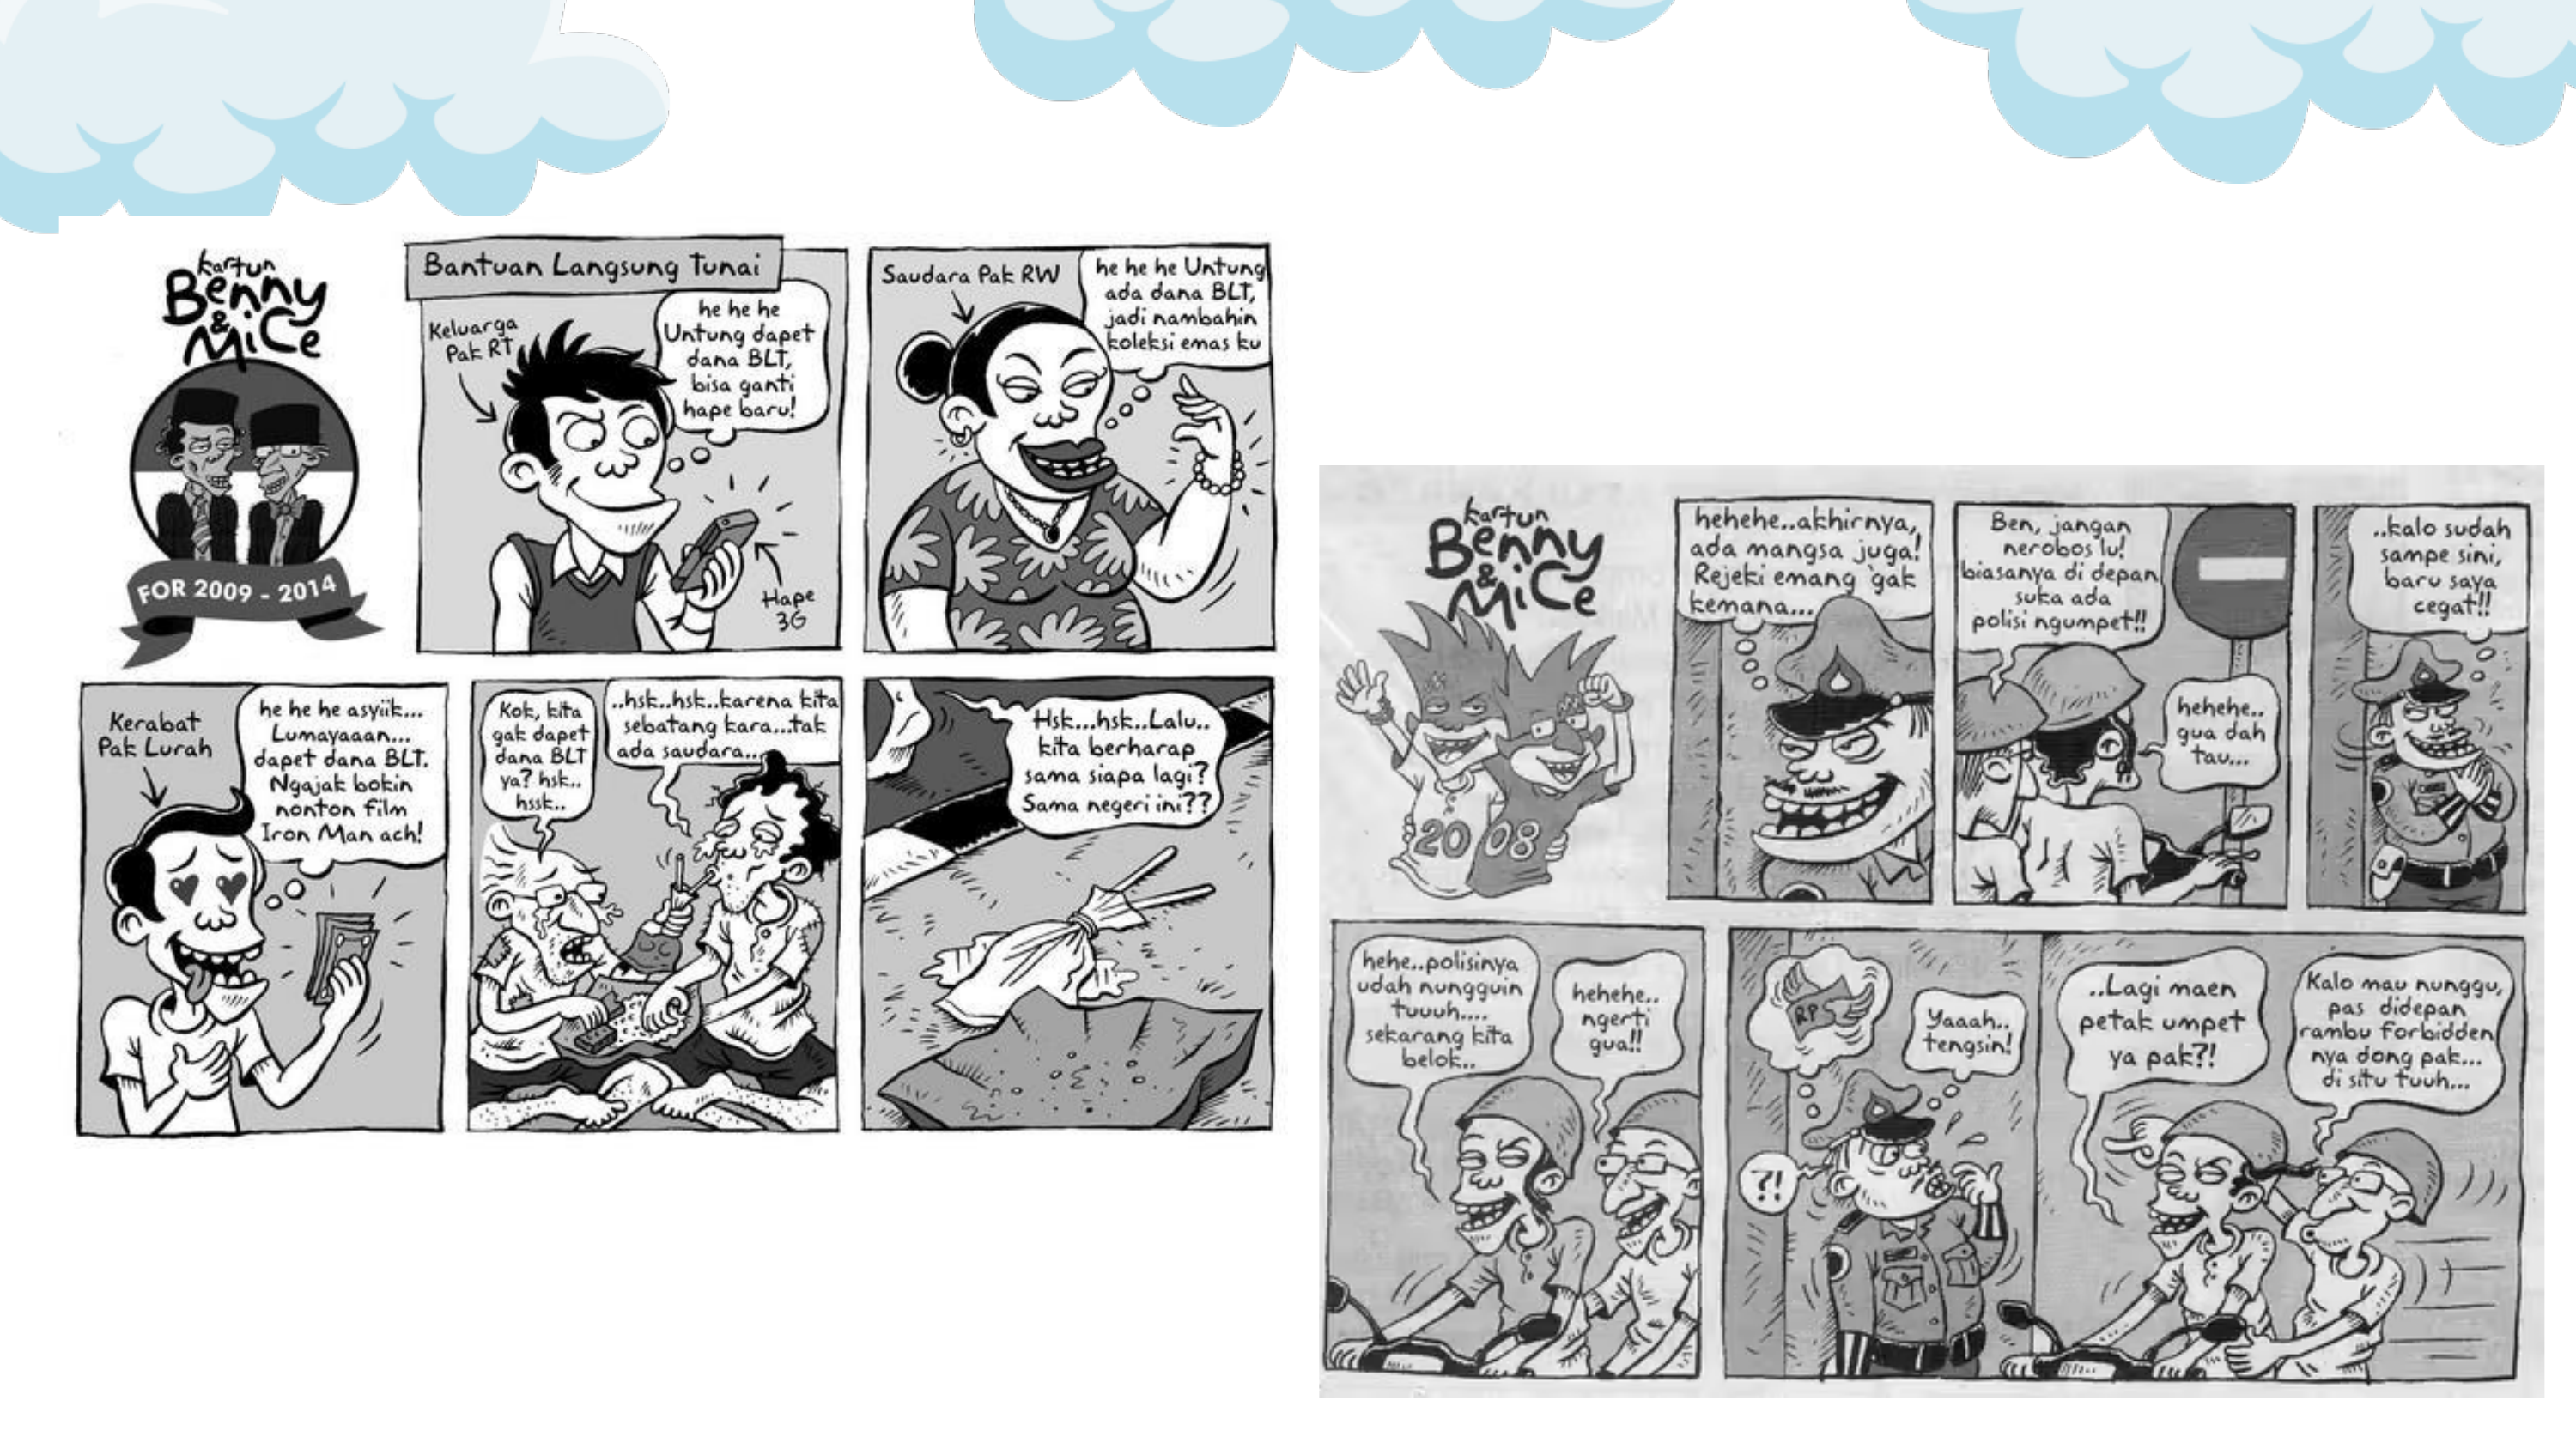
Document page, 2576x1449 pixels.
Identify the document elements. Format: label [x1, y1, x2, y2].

text_box [1319, 465, 2545, 1399]
text_box [0, 0, 671, 259]
text_box [891, 0, 1685, 128]
text_box [58, 216, 1288, 1149]
text_box [1905, 0, 2576, 184]
